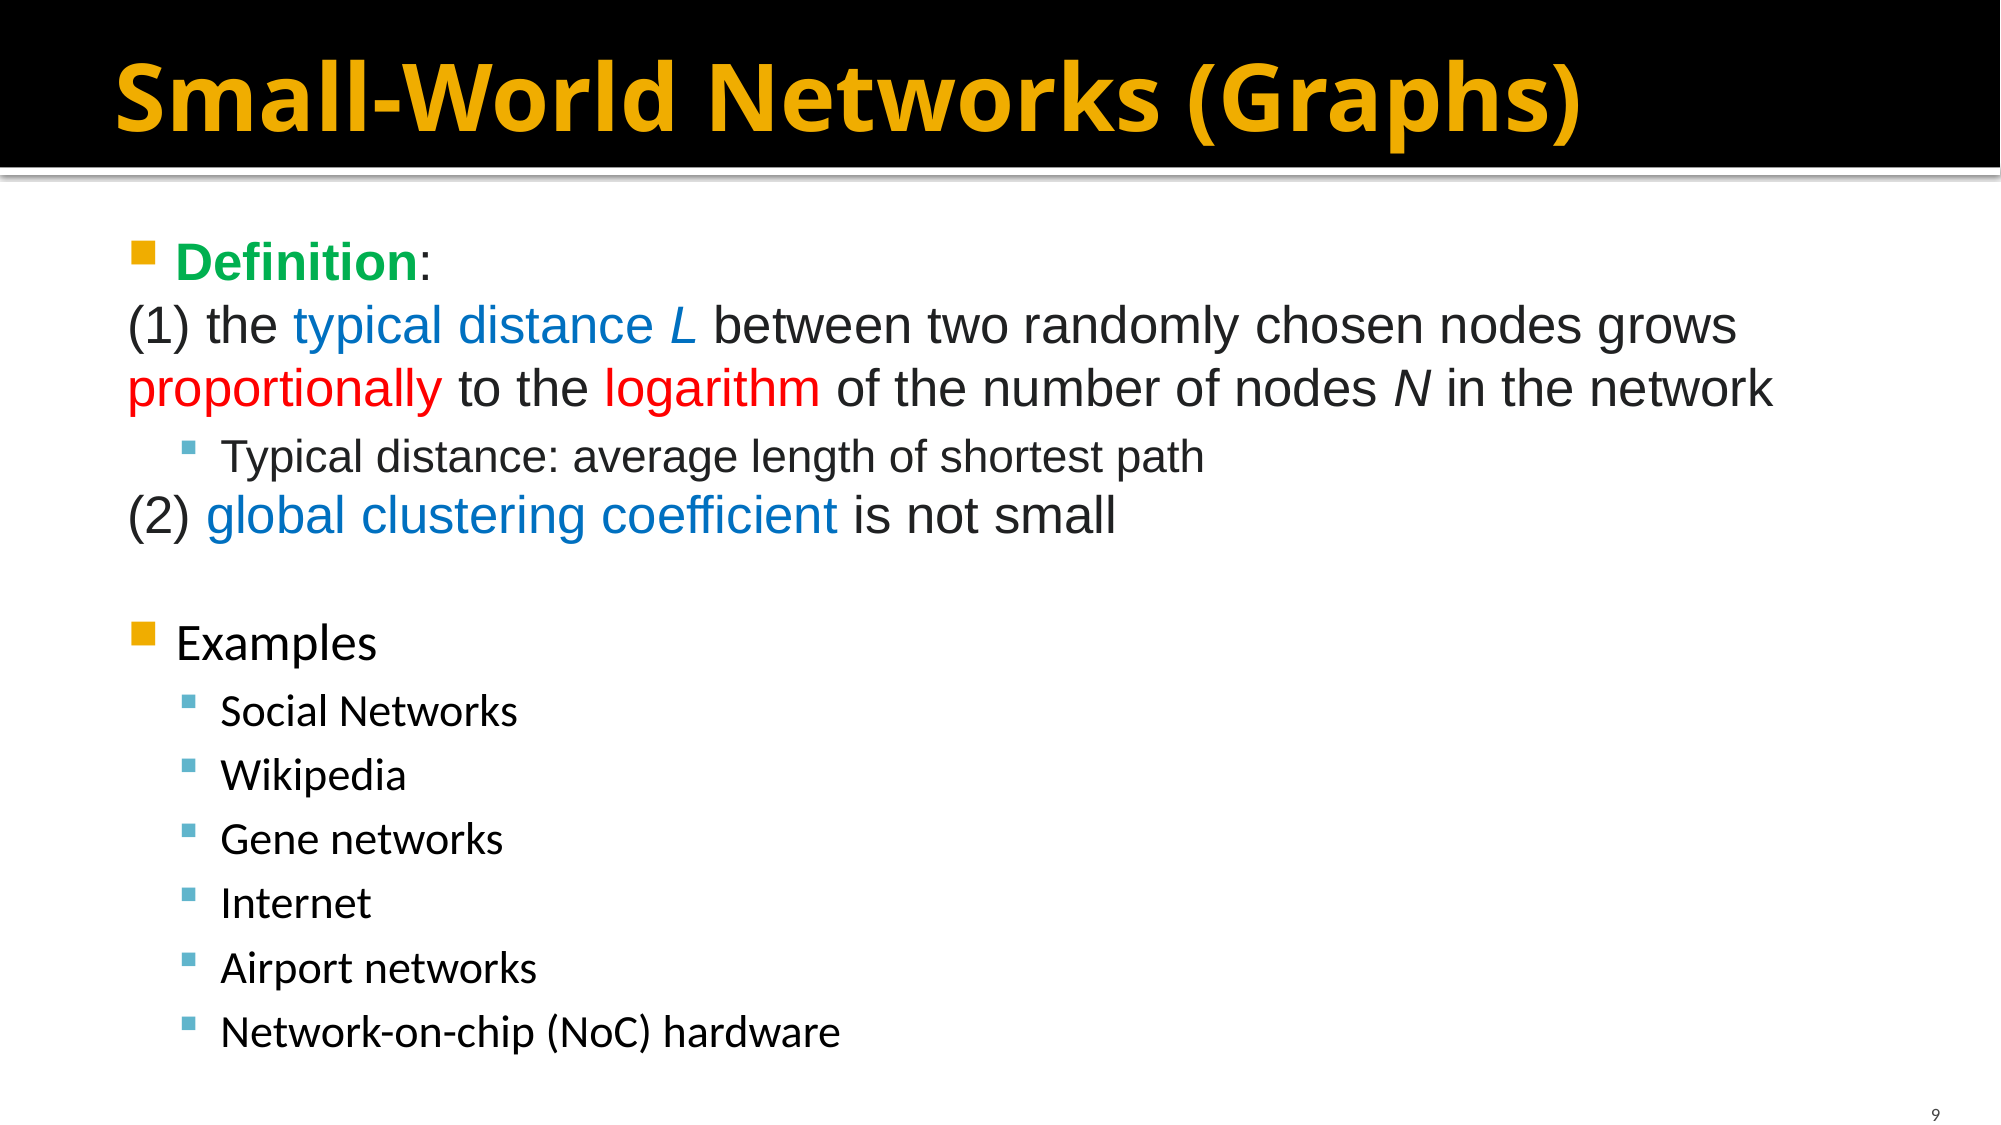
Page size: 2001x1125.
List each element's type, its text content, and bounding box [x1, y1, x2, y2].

slide_number 9 [1794, 1080, 1955, 1125]
title Small-World Networks (Graphs) [99, 12, 1900, 175]
list Definition: (1) the typical distance L between two randomly chosen nodes grows proportionally to the logarithm of the number of nodes N in the network Typical distance: average length of shortest path (2) global clustering coefficient is not small Examples Social Networks Wikipedia Gene networks Internet Airport networks Network-on-chip (NoC) hardware [99, 212, 1900, 1075]
